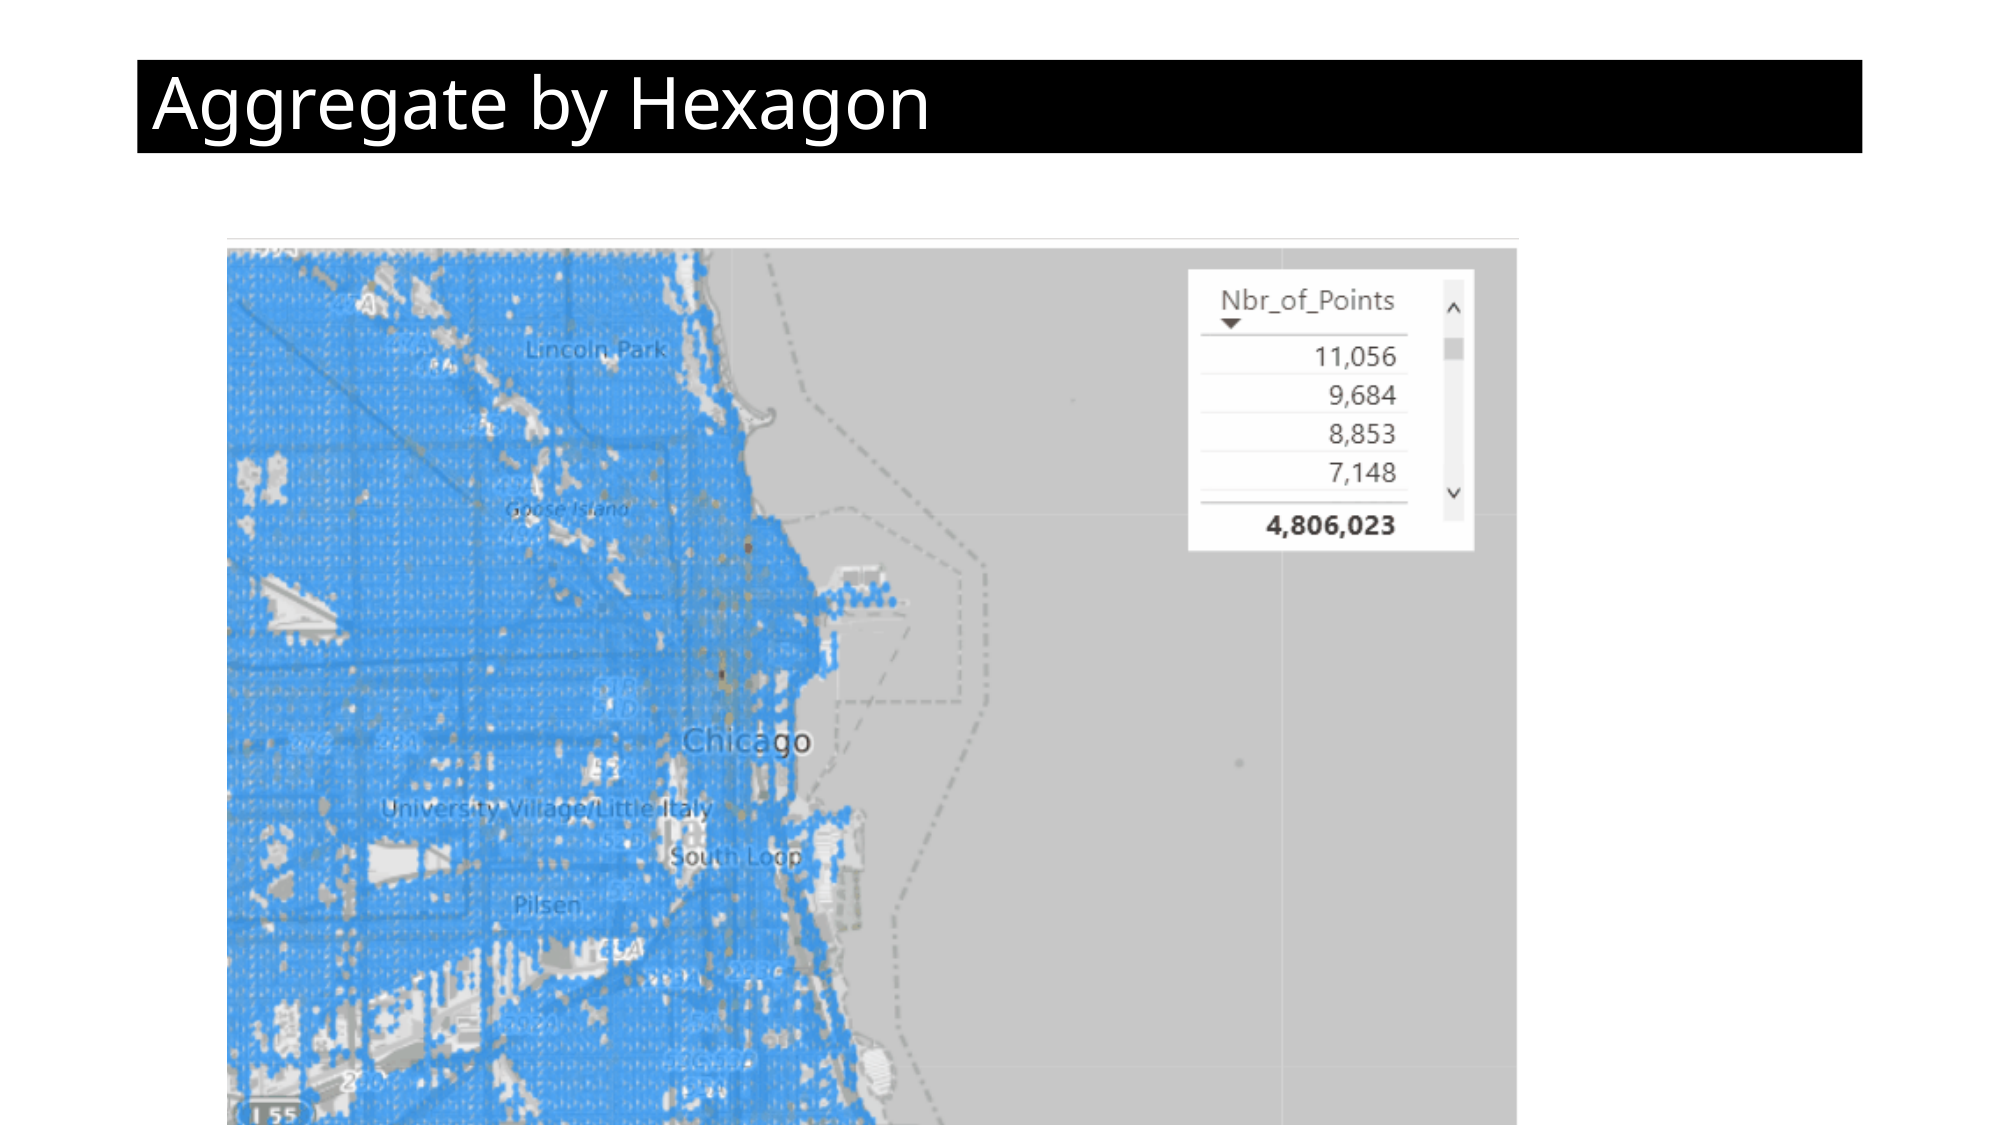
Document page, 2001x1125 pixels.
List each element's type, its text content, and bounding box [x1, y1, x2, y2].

title Aggregate by Hexagon [137, 59, 1863, 154]
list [227, 238, 1519, 1125]
